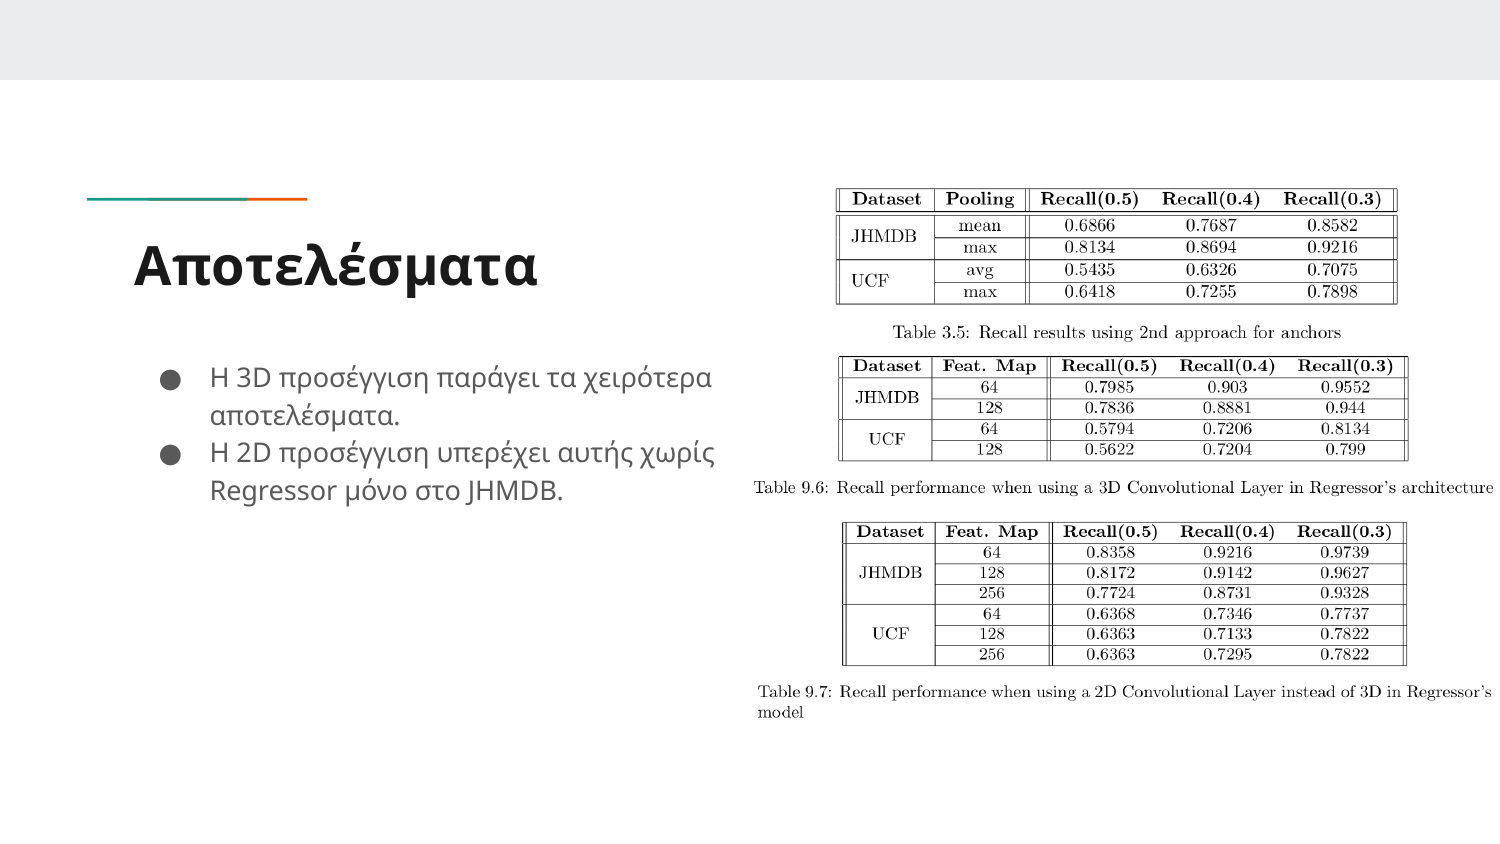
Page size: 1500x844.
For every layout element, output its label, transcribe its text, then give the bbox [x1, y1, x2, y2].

list Η 3D προσέγγιση παράγει τα χειρότερα αποτελέσματα. Η 2D προσέγγιση υπερέχει αυτής χωρίς Regressor μόνο στο JHMDB. [119, 341, 739, 712]
title Αποτελέσματα [119, 216, 750, 305]
picture [749, 173, 1497, 498]
picture [749, 512, 1497, 722]
